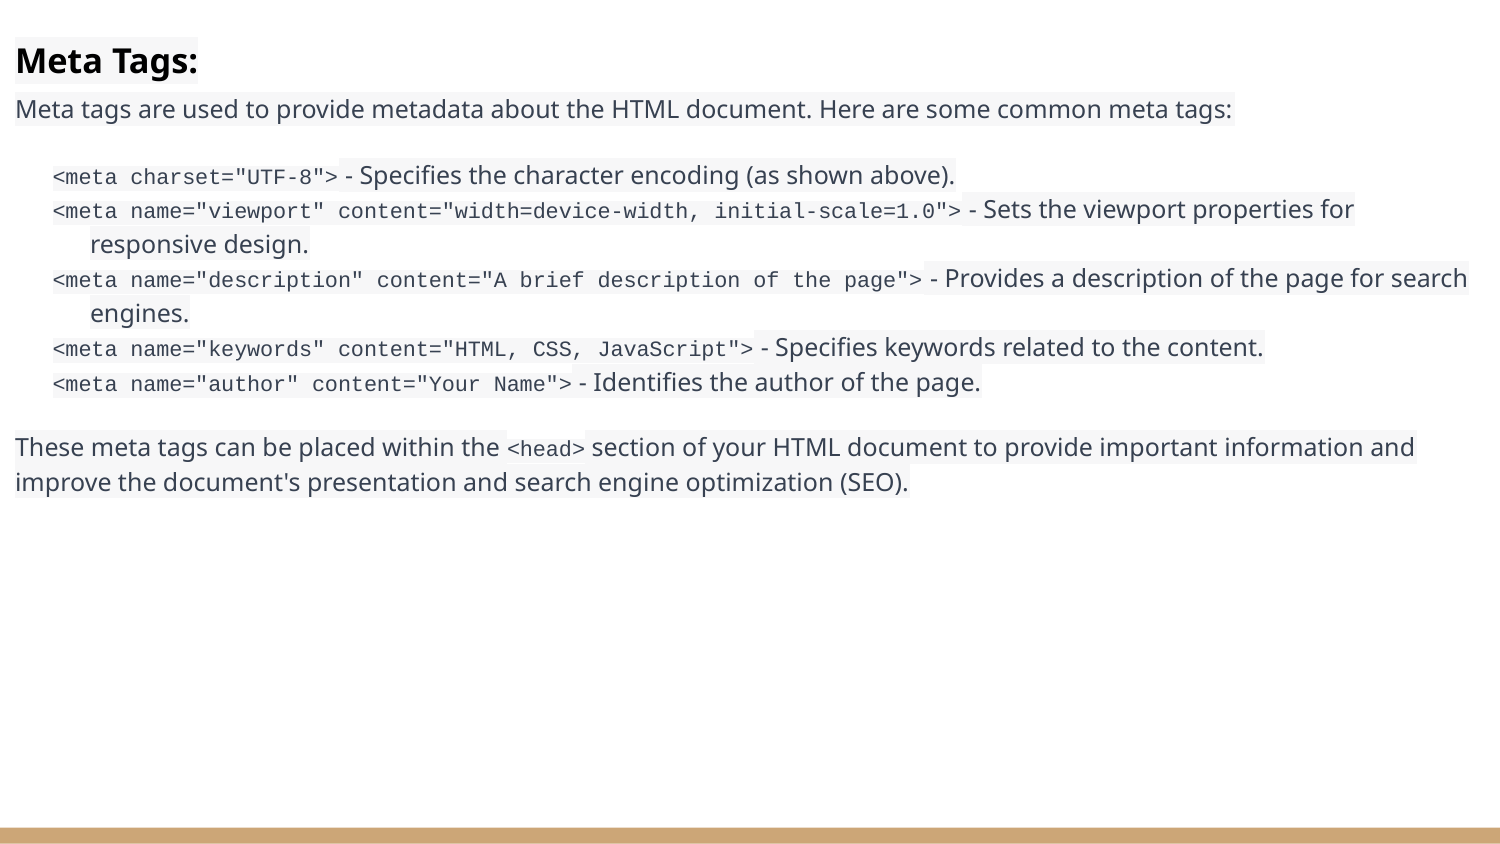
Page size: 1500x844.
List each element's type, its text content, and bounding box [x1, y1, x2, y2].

text_box Meta Tags: Meta tags are used to provide metadata about the HTML document. Here are some common meta tags: <meta charset="UTF-8"> - Specifies the character encoding (as shown above). <meta name="viewport" content="width=device-width, initial-scale=1.0"> - Sets the viewport properties for responsive design. <meta name="description" content="A brief description of the page"> - Provides a description of the page for search engines. <meta name="keywords" content="HTML, CSS, JavaScript"> - Specifies keywords related to the content. <meta name="author" content="Your Name"> - Identifies the author of the page. These meta tags can be placed within the <head> section of your HTML document to provide important information and improve the document's presentation and search engine optimization (SEO). [0, 0, 1500, 511]
